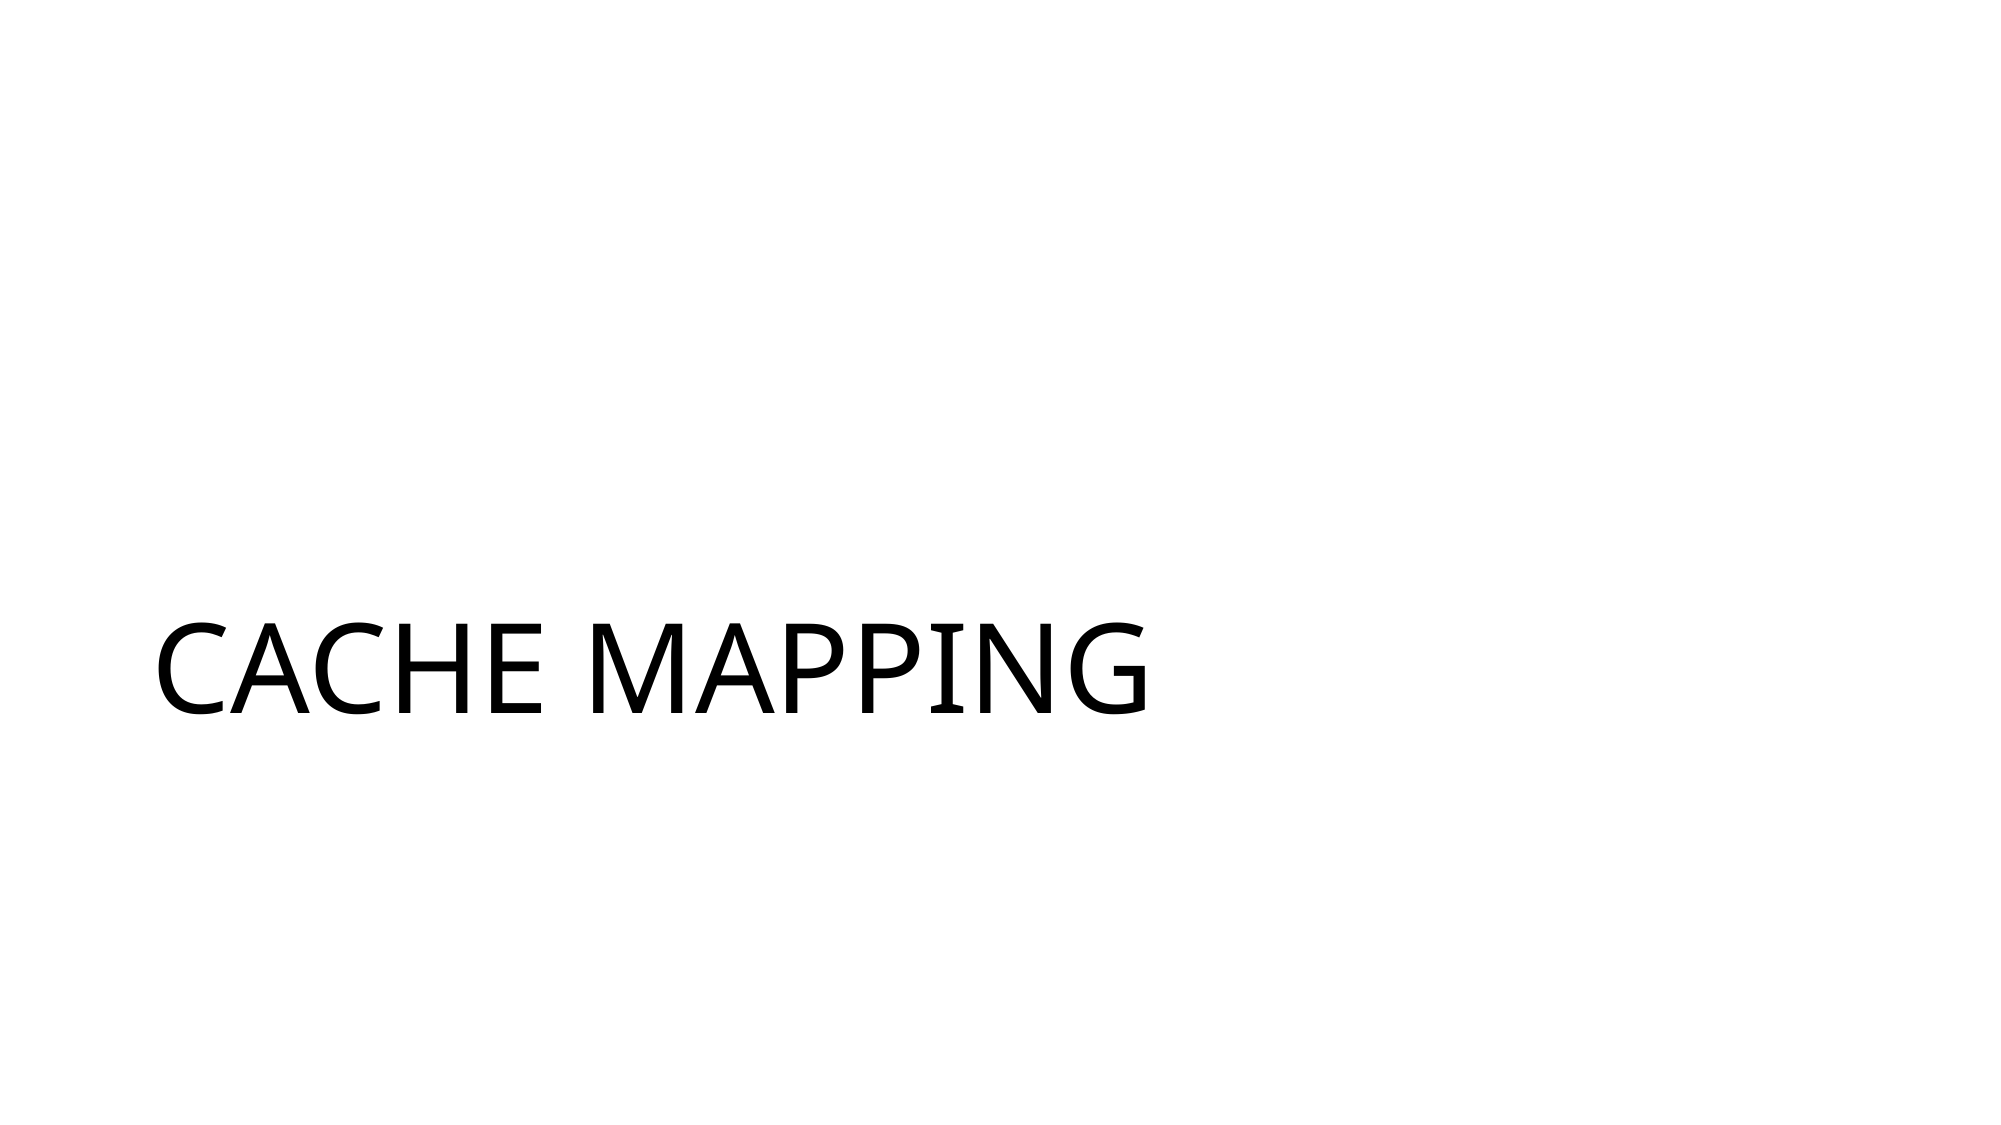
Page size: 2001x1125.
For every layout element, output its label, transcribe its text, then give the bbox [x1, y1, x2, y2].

title CACHE MAPPING [136, 280, 1862, 749]
